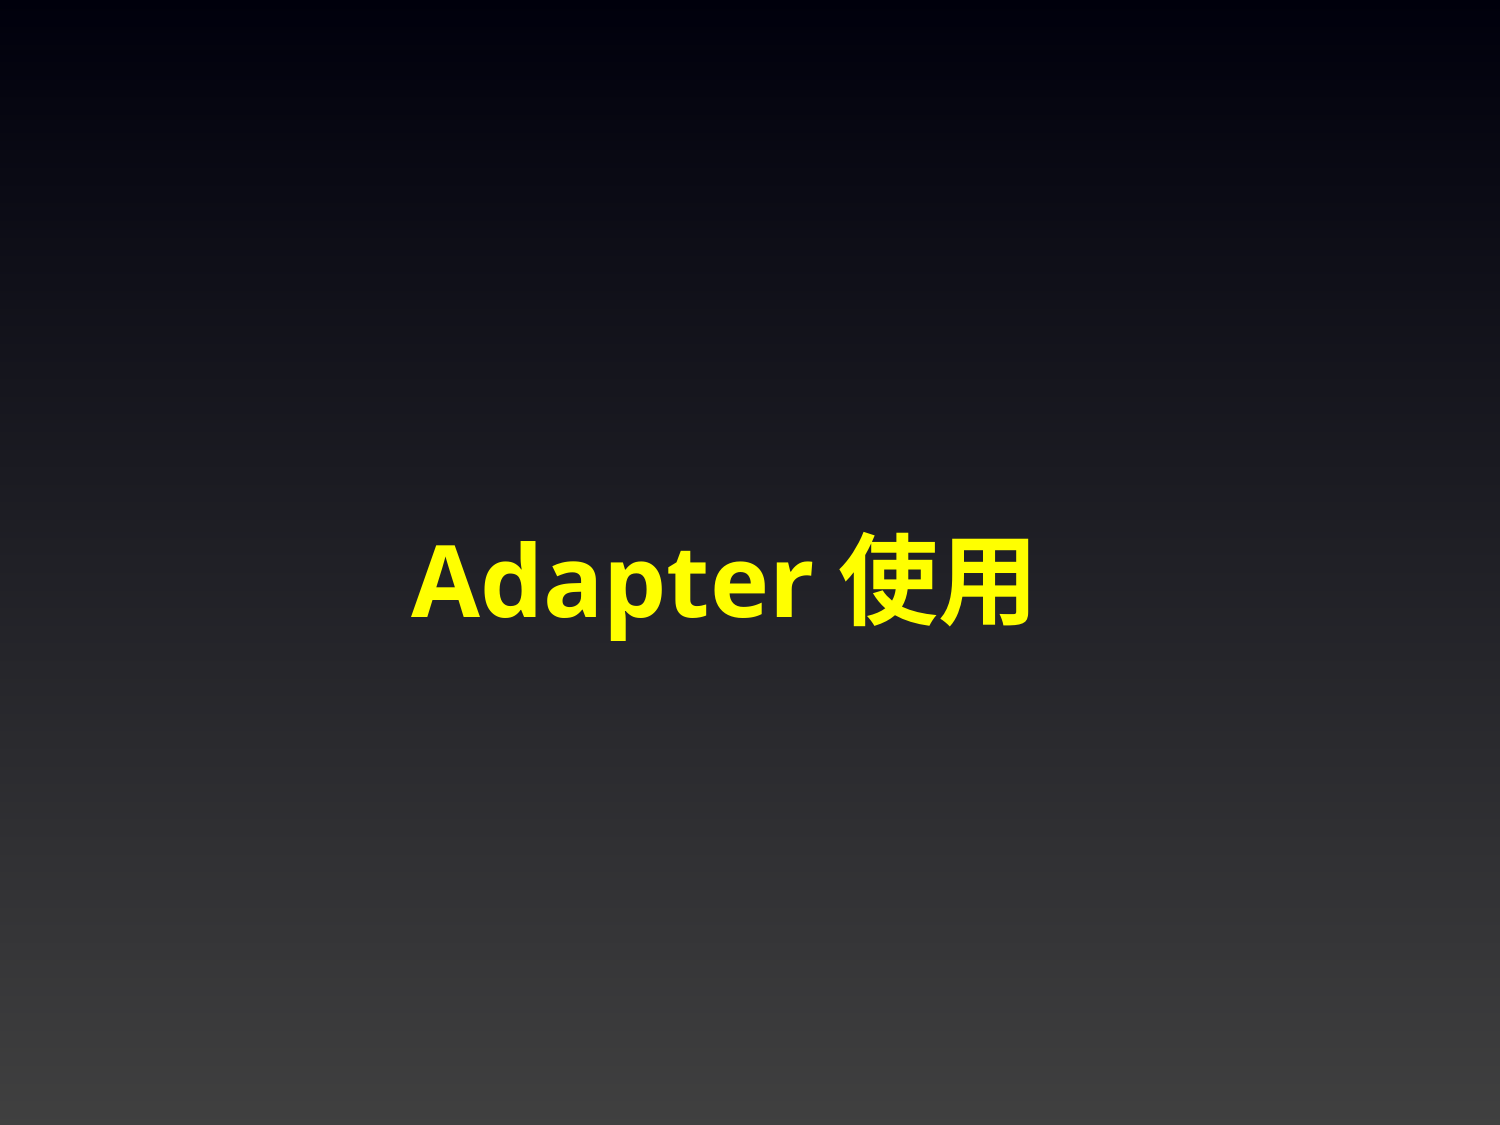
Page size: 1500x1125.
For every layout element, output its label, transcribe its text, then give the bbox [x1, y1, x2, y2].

list Adapter使用 [396, 489, 1069, 653]
